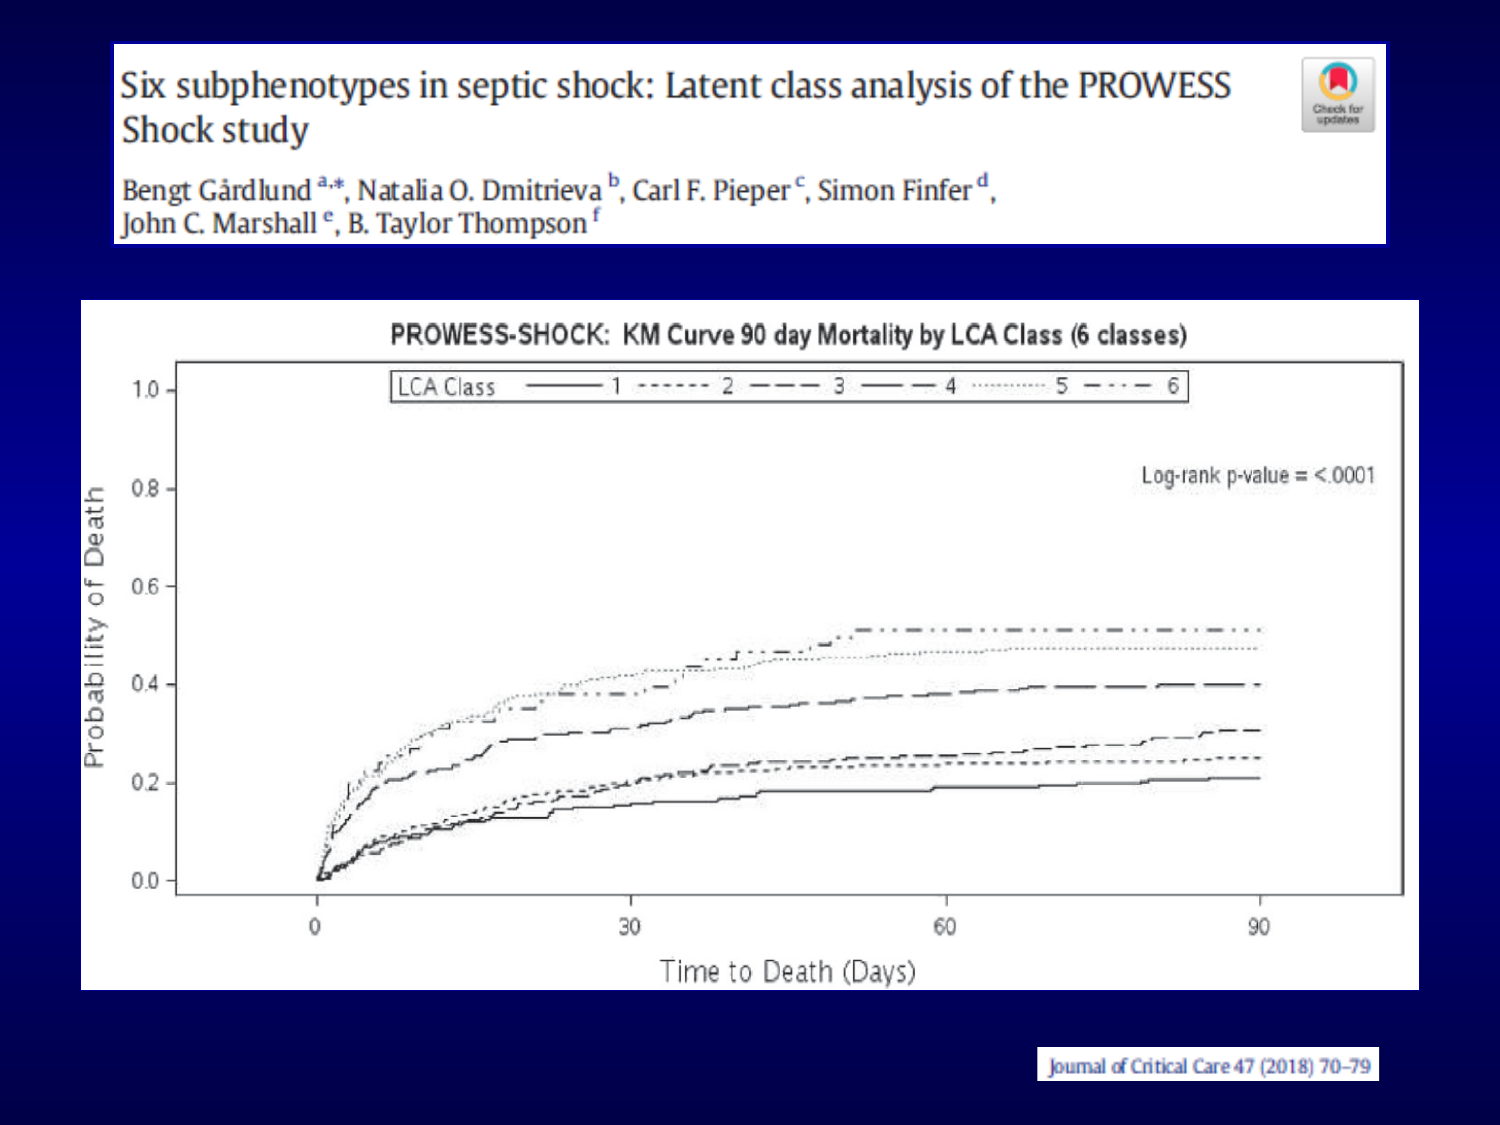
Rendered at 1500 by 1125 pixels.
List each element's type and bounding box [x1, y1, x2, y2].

picture [113, 43, 1387, 245]
picture [1037, 1047, 1380, 1081]
picture [80, 299, 1420, 991]
